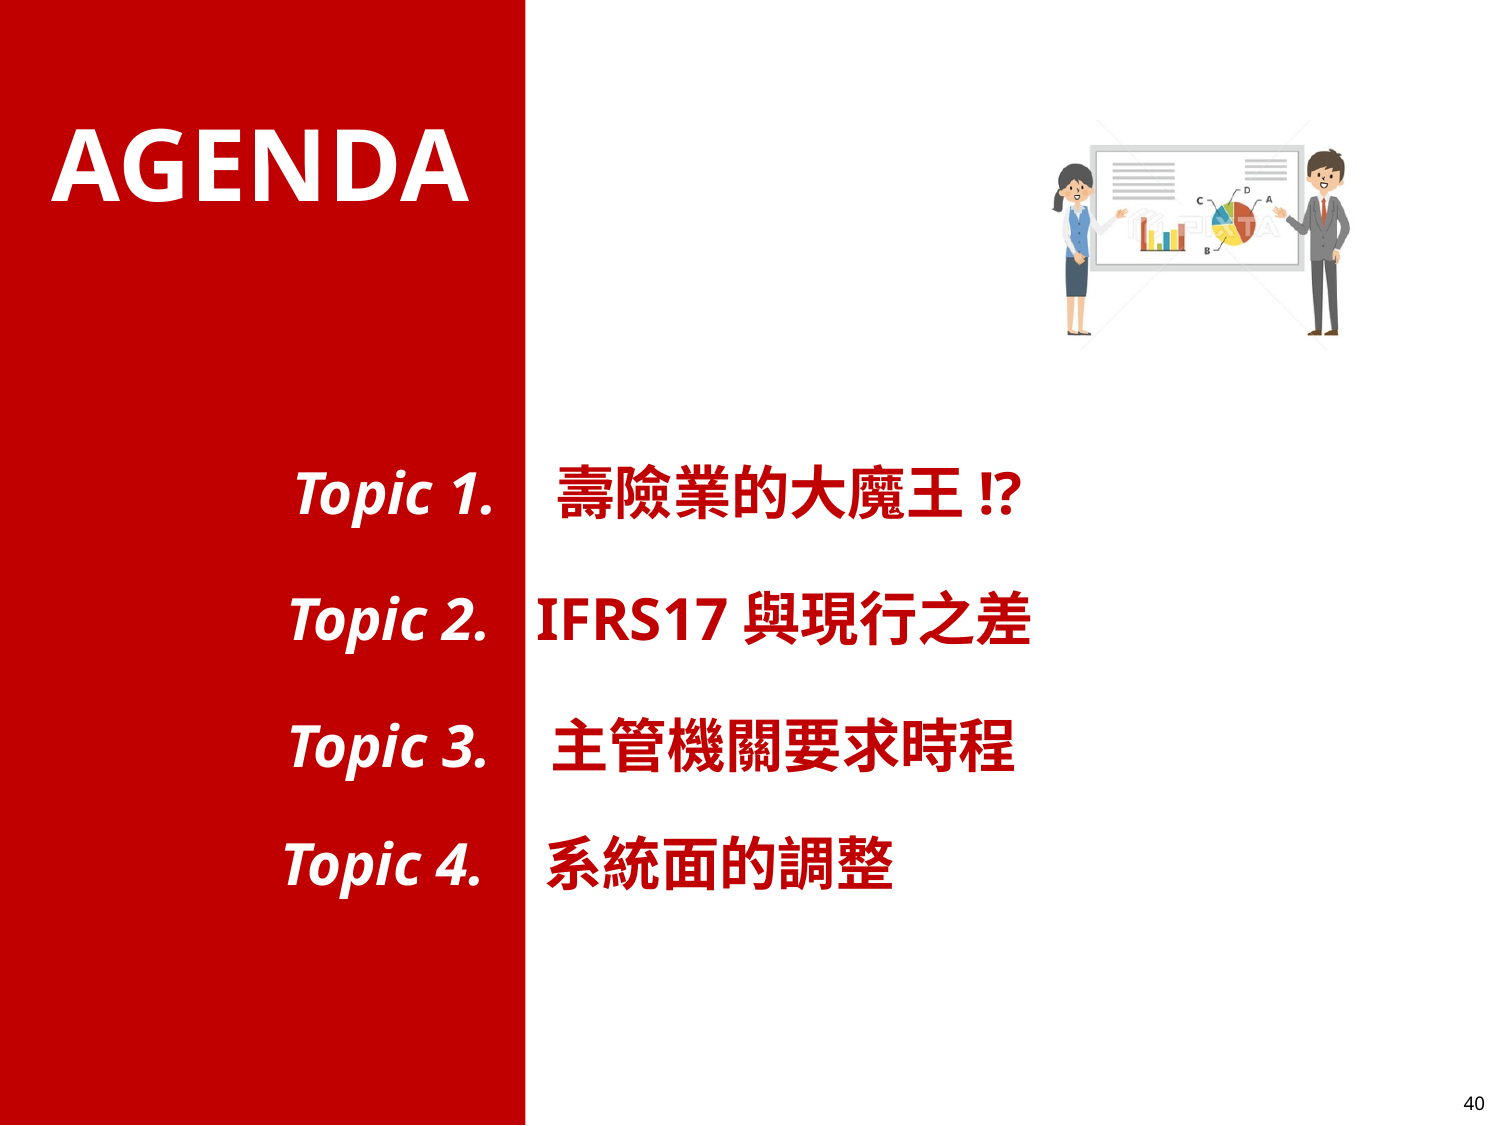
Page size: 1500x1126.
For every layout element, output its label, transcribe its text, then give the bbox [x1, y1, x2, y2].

text_box Topic 4. 系統面的調整 [265, 819, 1099, 905]
picture [0, 0, 1500, 1126]
text_box AGENDA [17, 101, 503, 222]
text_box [271, 448, 1188, 788]
text_box [0, 0, 526, 1125]
